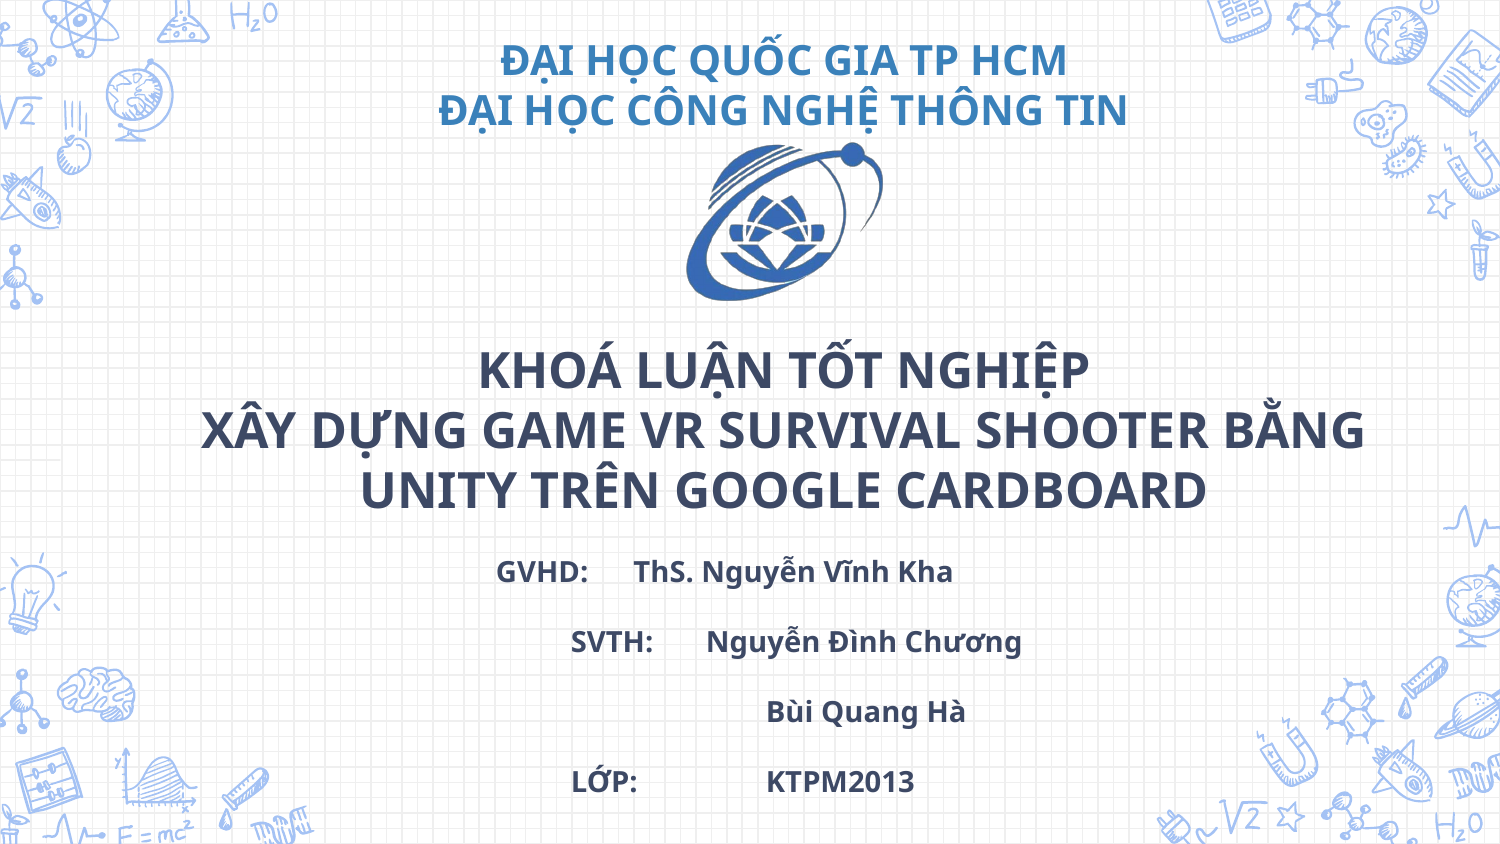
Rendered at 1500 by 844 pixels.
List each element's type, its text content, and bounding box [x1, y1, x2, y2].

text_box ĐẠI HỌC QUỐC GIA TP HCM ĐẠI HỌC CÔNG NGHỆ THÔNG TIN KHOÁ LUẬN TỐT NGHIỆP XÂY DỰNG GAME VR SURVIVAL SHOOTER BẰNG UNITY TRÊN GOOGLE CARDBOARD GVHD: ThS. Nguyễn Vĩnh Kha SVTH: Nguyễn Đình Chương Bùi Quang Hà LỚP: KTPM2013 [113, 26, 1455, 841]
picture [686, 141, 883, 301]
